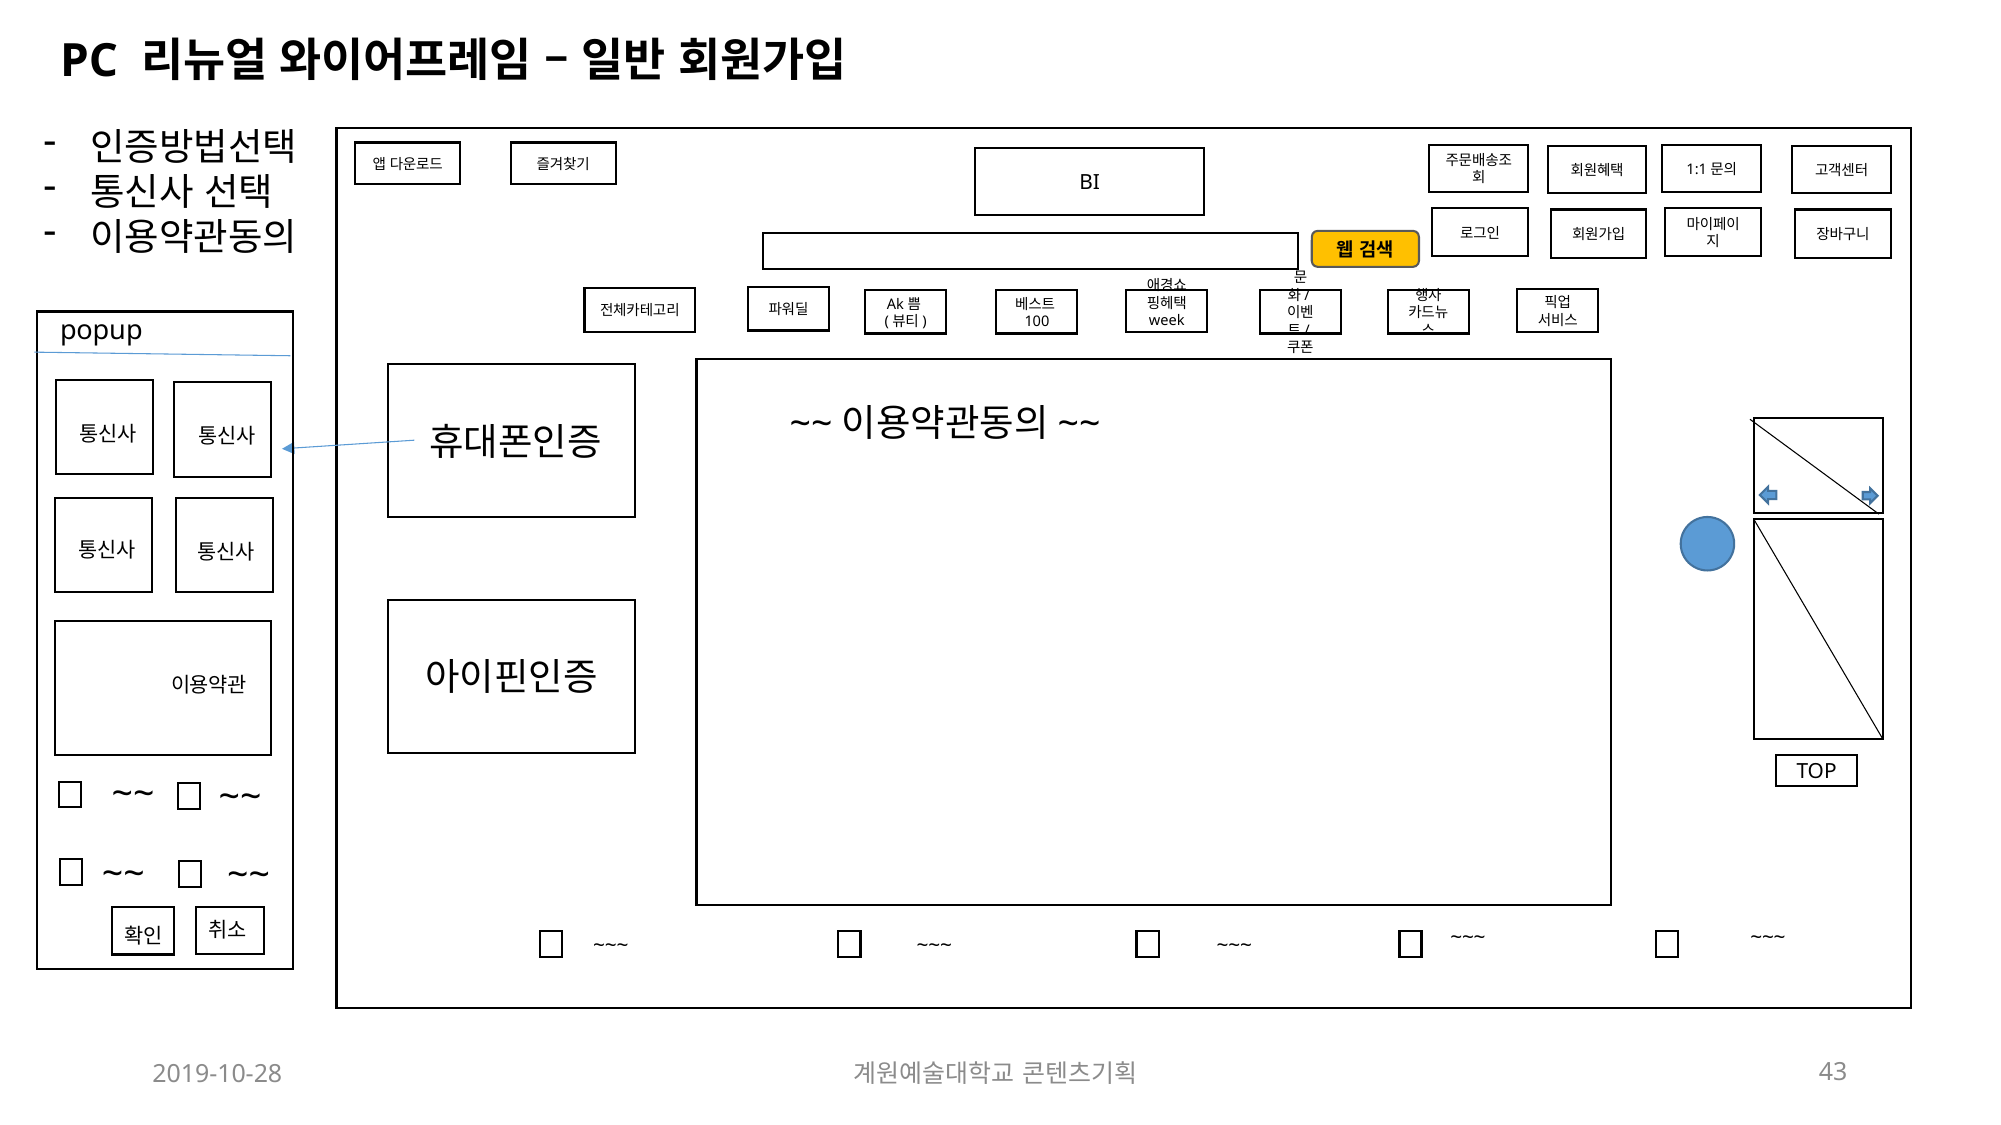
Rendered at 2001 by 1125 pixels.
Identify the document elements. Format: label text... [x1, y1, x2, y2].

text_box 마이페이지 [1664, 207, 1762, 257]
text_box 이용약관 [156, 663, 263, 704]
text_box ~~ [87, 841, 160, 902]
text_box [178, 860, 202, 888]
text_box 즐겨찾기 [510, 141, 617, 185]
text_box [54, 497, 153, 593]
text_box ~~ [203, 764, 277, 824]
text_box BI [974, 147, 1205, 216]
text_box [59, 858, 83, 886]
text_box [1135, 930, 1160, 958]
text_box 아이핀인증 [410, 645, 613, 706]
text_box TOP [1775, 754, 1858, 787]
text_box 앱 다운로드 [354, 141, 461, 185]
text_box [173, 381, 272, 478]
text_box 인증방법선택 통신사 선택 이용약관동의 [28, 115, 313, 266]
slide_number 43 [1412, 1042, 1863, 1103]
text_box ~~~ [901, 923, 984, 964]
text_box 픽업 서비스 [1516, 288, 1599, 333]
text_box 애경쇼핑헤택 week [1125, 289, 1208, 333]
text_box [177, 782, 201, 810]
text_box 회원혜택 [1547, 145, 1647, 194]
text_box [34, 352, 291, 356]
text_box Ak쁨(뷰티) [864, 289, 947, 335]
text_box [111, 906, 175, 915]
text_box 고객센터 [1791, 145, 1892, 194]
text_box ~~~ [1735, 916, 1818, 957]
text_box 장바구니 [1794, 208, 1892, 259]
text_box 휴대폰인증 [414, 410, 617, 471]
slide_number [137, 1042, 588, 1103]
text_box 주문배송조회 [1428, 144, 1529, 193]
text_box ~~~ [1201, 923, 1284, 964]
text_box 통신사 [64, 528, 151, 569]
text_box [175, 497, 274, 593]
text_box 통신사 [183, 415, 271, 456]
text_box 통신사 [183, 531, 270, 571]
text_box [387, 363, 636, 518]
text_box [58, 781, 82, 808]
text_box ~~~ [1435, 916, 1518, 957]
text_box [335, 127, 1912, 1009]
text_box [1655, 930, 1679, 958]
text_box [36, 310, 294, 970]
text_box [1753, 519, 1883, 739]
text_box [1398, 930, 1423, 958]
text_box [695, 358, 1612, 906]
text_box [281, 440, 406, 449]
text_box [55, 379, 154, 475]
text_box [539, 930, 563, 958]
text_box PC 리뉴얼 와이어프레임 – 일반 회원가입 [45, 23, 862, 94]
text_box 문화/이벤트/쿠폰 [1259, 289, 1342, 335]
text_box 로그인 [1431, 207, 1529, 257]
text_box [387, 599, 636, 754]
text_box [837, 930, 862, 958]
text_box ~~ [96, 761, 170, 822]
text_box 파워딜 [747, 286, 830, 332]
text_box 통신사 [64, 413, 152, 454]
text_box 확인 [109, 915, 178, 955]
text_box 회원가입 [1550, 208, 1647, 259]
text_box 웹 검색 [1311, 230, 1419, 267]
text_box 행사 카드뉴스 [1387, 289, 1470, 335]
text_box popup [45, 305, 158, 352]
text_box [195, 906, 265, 955]
text_box 전체카테고리 [583, 287, 696, 333]
text_box [54, 620, 272, 756]
text_box 베스트100 [995, 289, 1078, 335]
footer 계원예술대학교 콘텐츠기획 [662, 1042, 1338, 1103]
text_box ~~~ [578, 923, 660, 964]
text_box 1:1문의 [1661, 144, 1762, 193]
text_box [762, 232, 1299, 270]
text_box [1679, 515, 1736, 572]
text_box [1749, 419, 1879, 515]
text_box ~~이용약관동의~~ [774, 391, 1116, 452]
text_box 취소 [193, 909, 262, 949]
text_box ~~ [212, 842, 286, 903]
text_box [1753, 417, 1884, 514]
